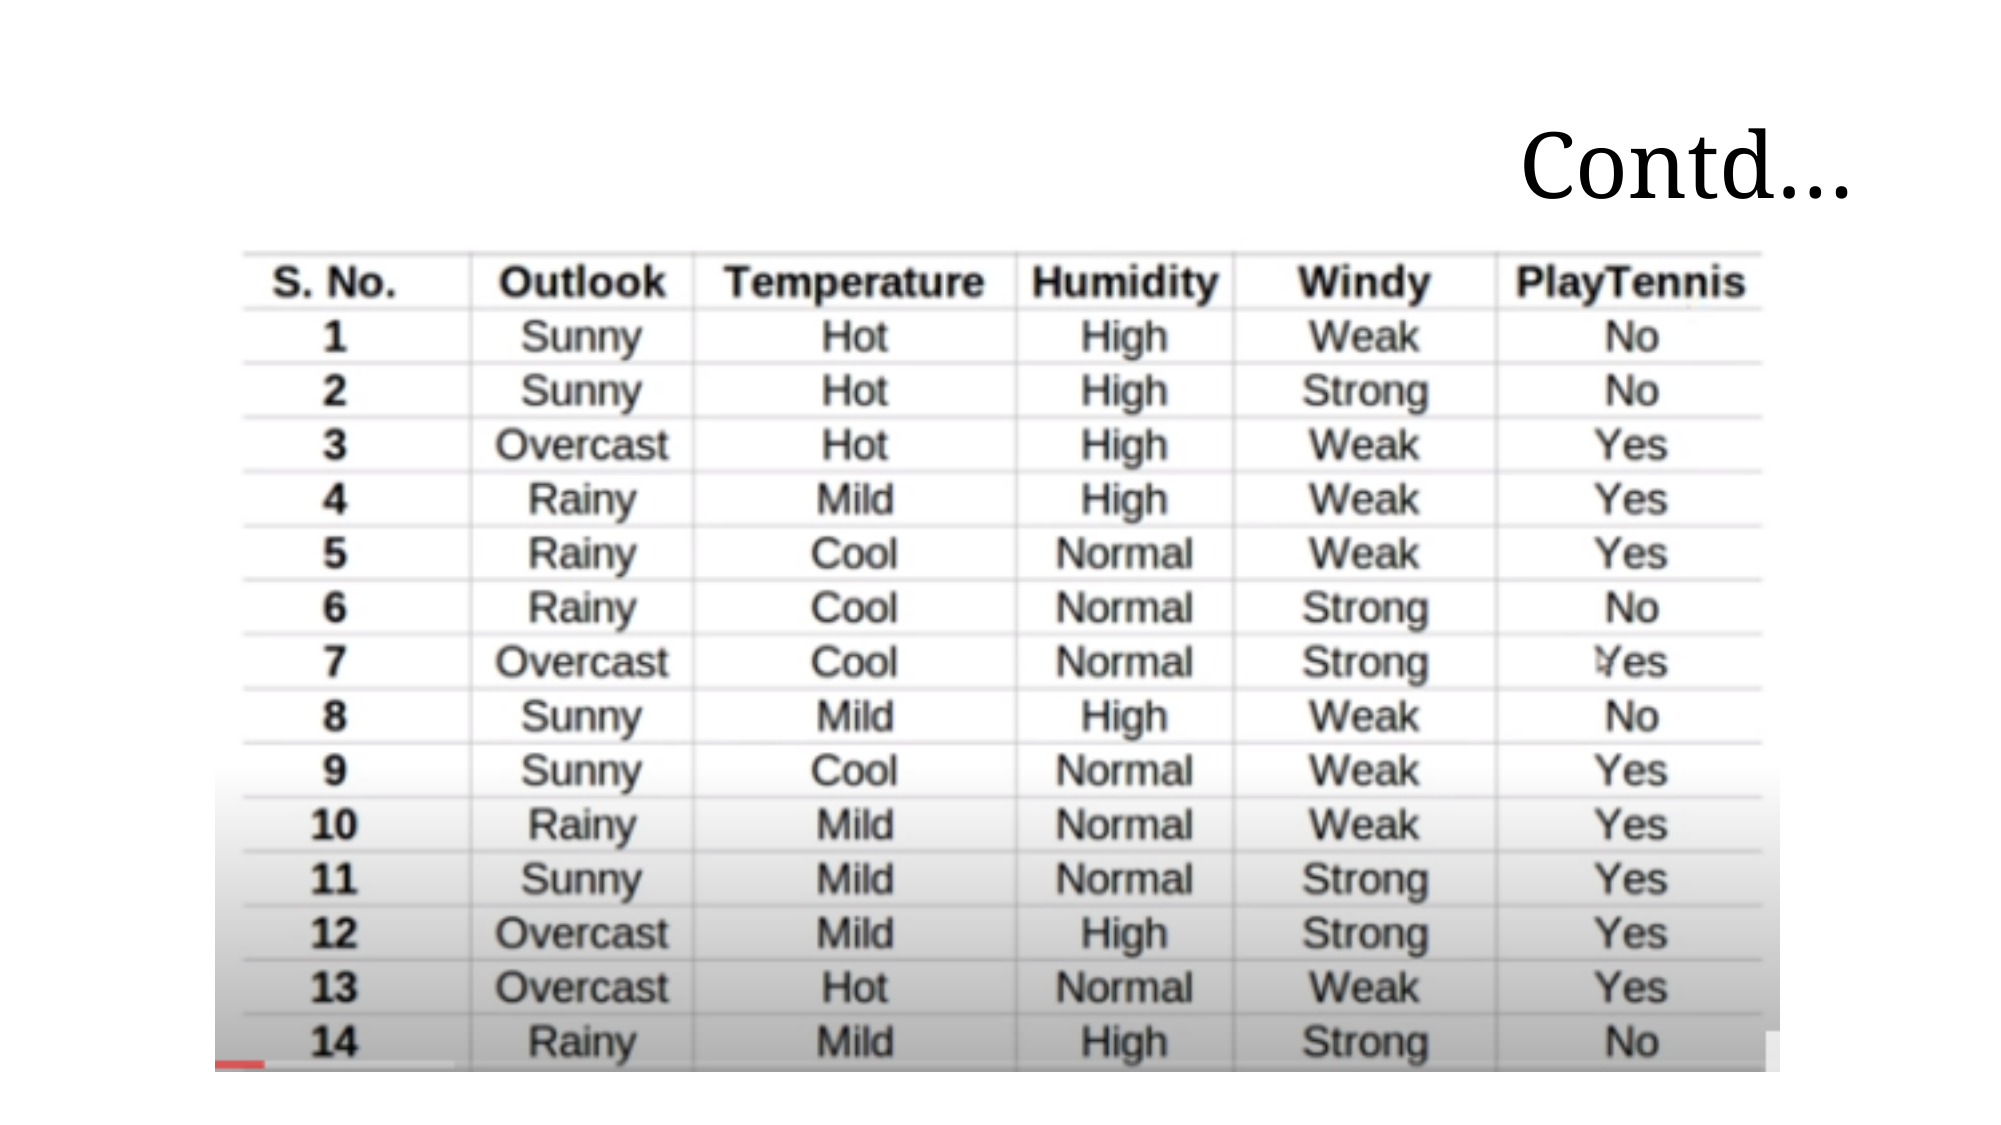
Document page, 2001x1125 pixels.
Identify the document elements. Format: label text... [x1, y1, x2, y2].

title Contd… [136, 59, 1863, 278]
picture [214, 238, 1780, 1072]
